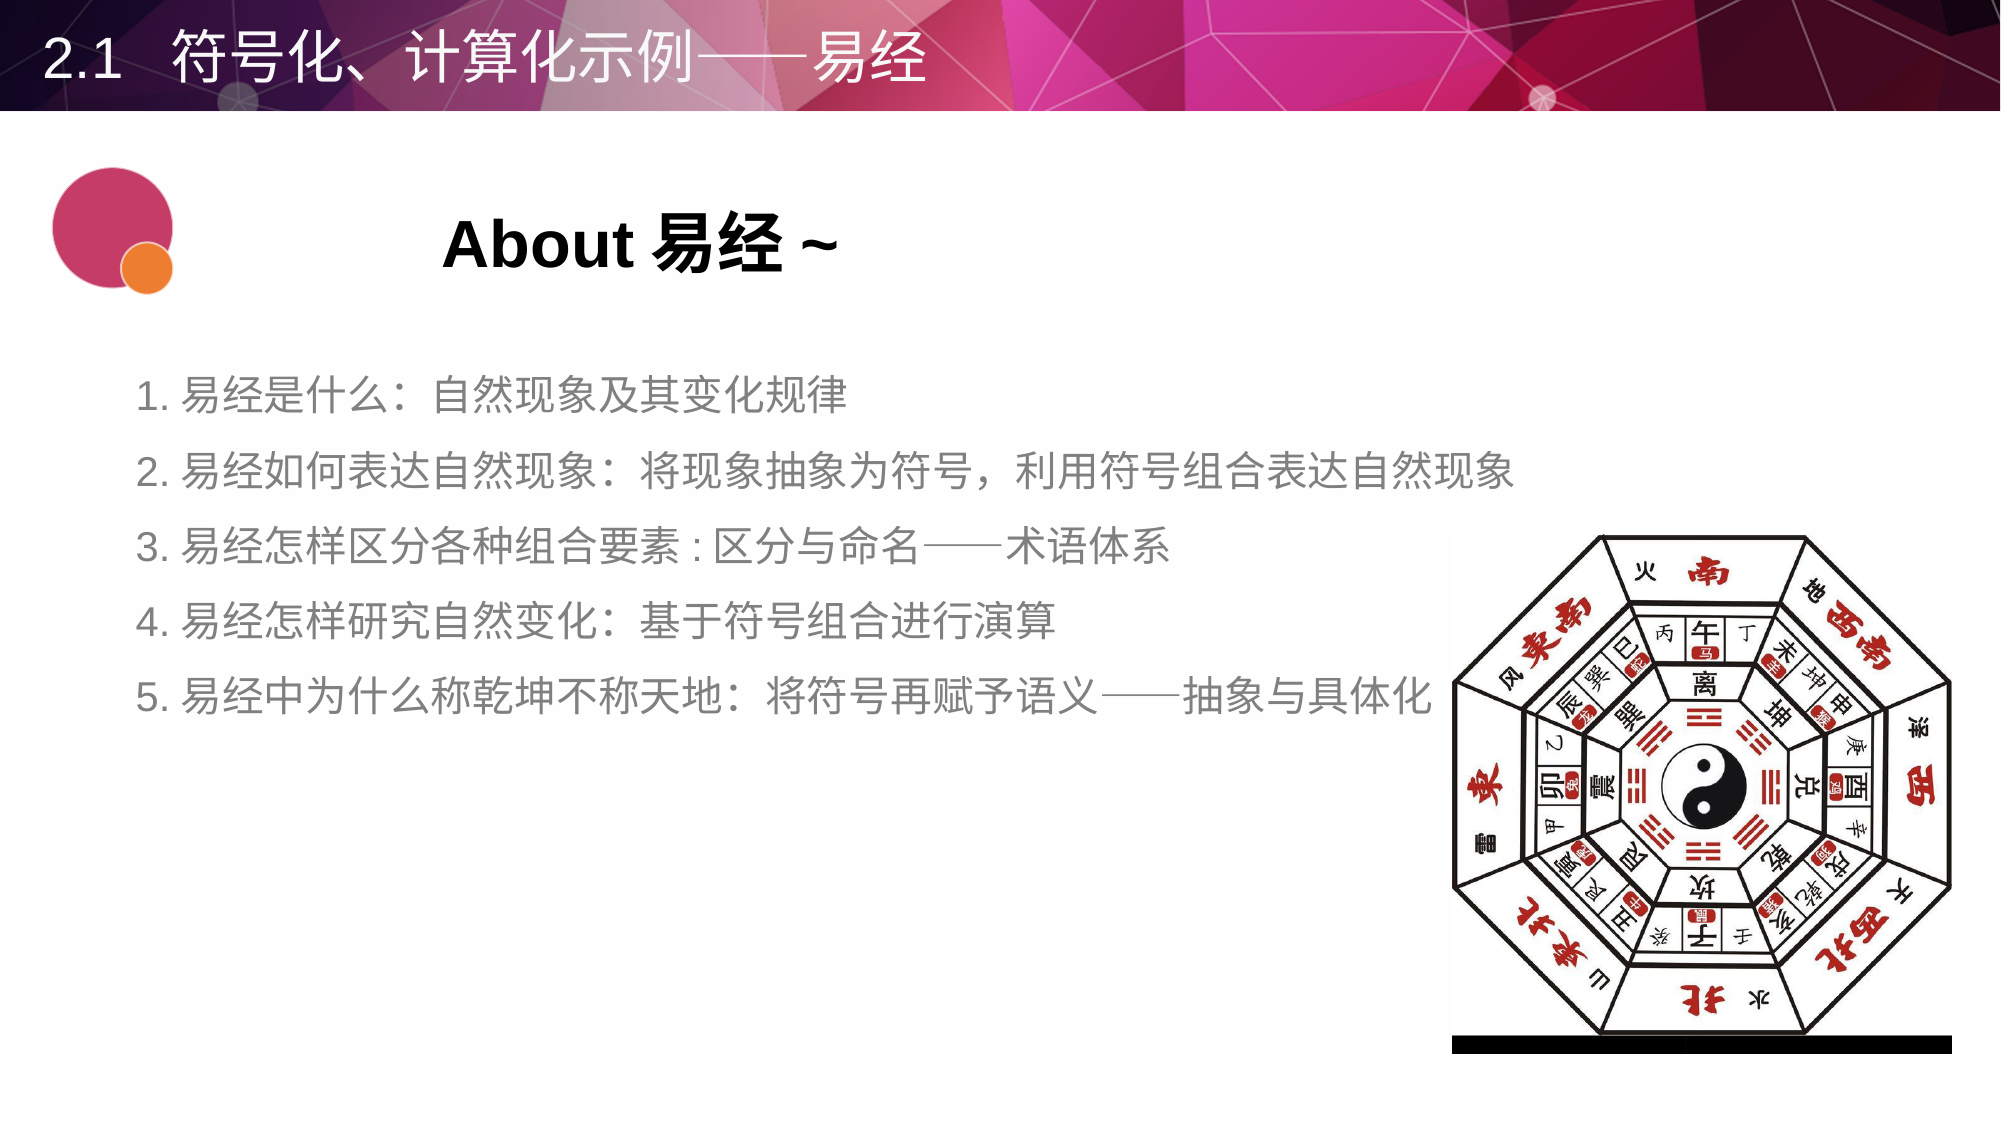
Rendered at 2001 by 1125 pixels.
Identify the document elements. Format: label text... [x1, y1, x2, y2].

text_box 1.易经是什么：自然现象及其变化规律 2.易经如何表达自然现象：将现象抽象为符号，利用符号组合表达自然现象 3.易经怎样区分各种组合要素:区分与命名——术语体系 4.易经怎样研究自然变化：基于符号组合进行演算 5.易经中为什么称乾坤不称天地：将符号再赋予语义——抽象与具体化 [120, 336, 1605, 901]
picture [0, 0, 2001, 1125]
text_box [50, 166, 175, 290]
text_box [119, 241, 175, 296]
text_box About易经~ [218, 200, 1063, 289]
text_box 2.1 符号化、计算化示例——易经 [27, 2, 1845, 117]
